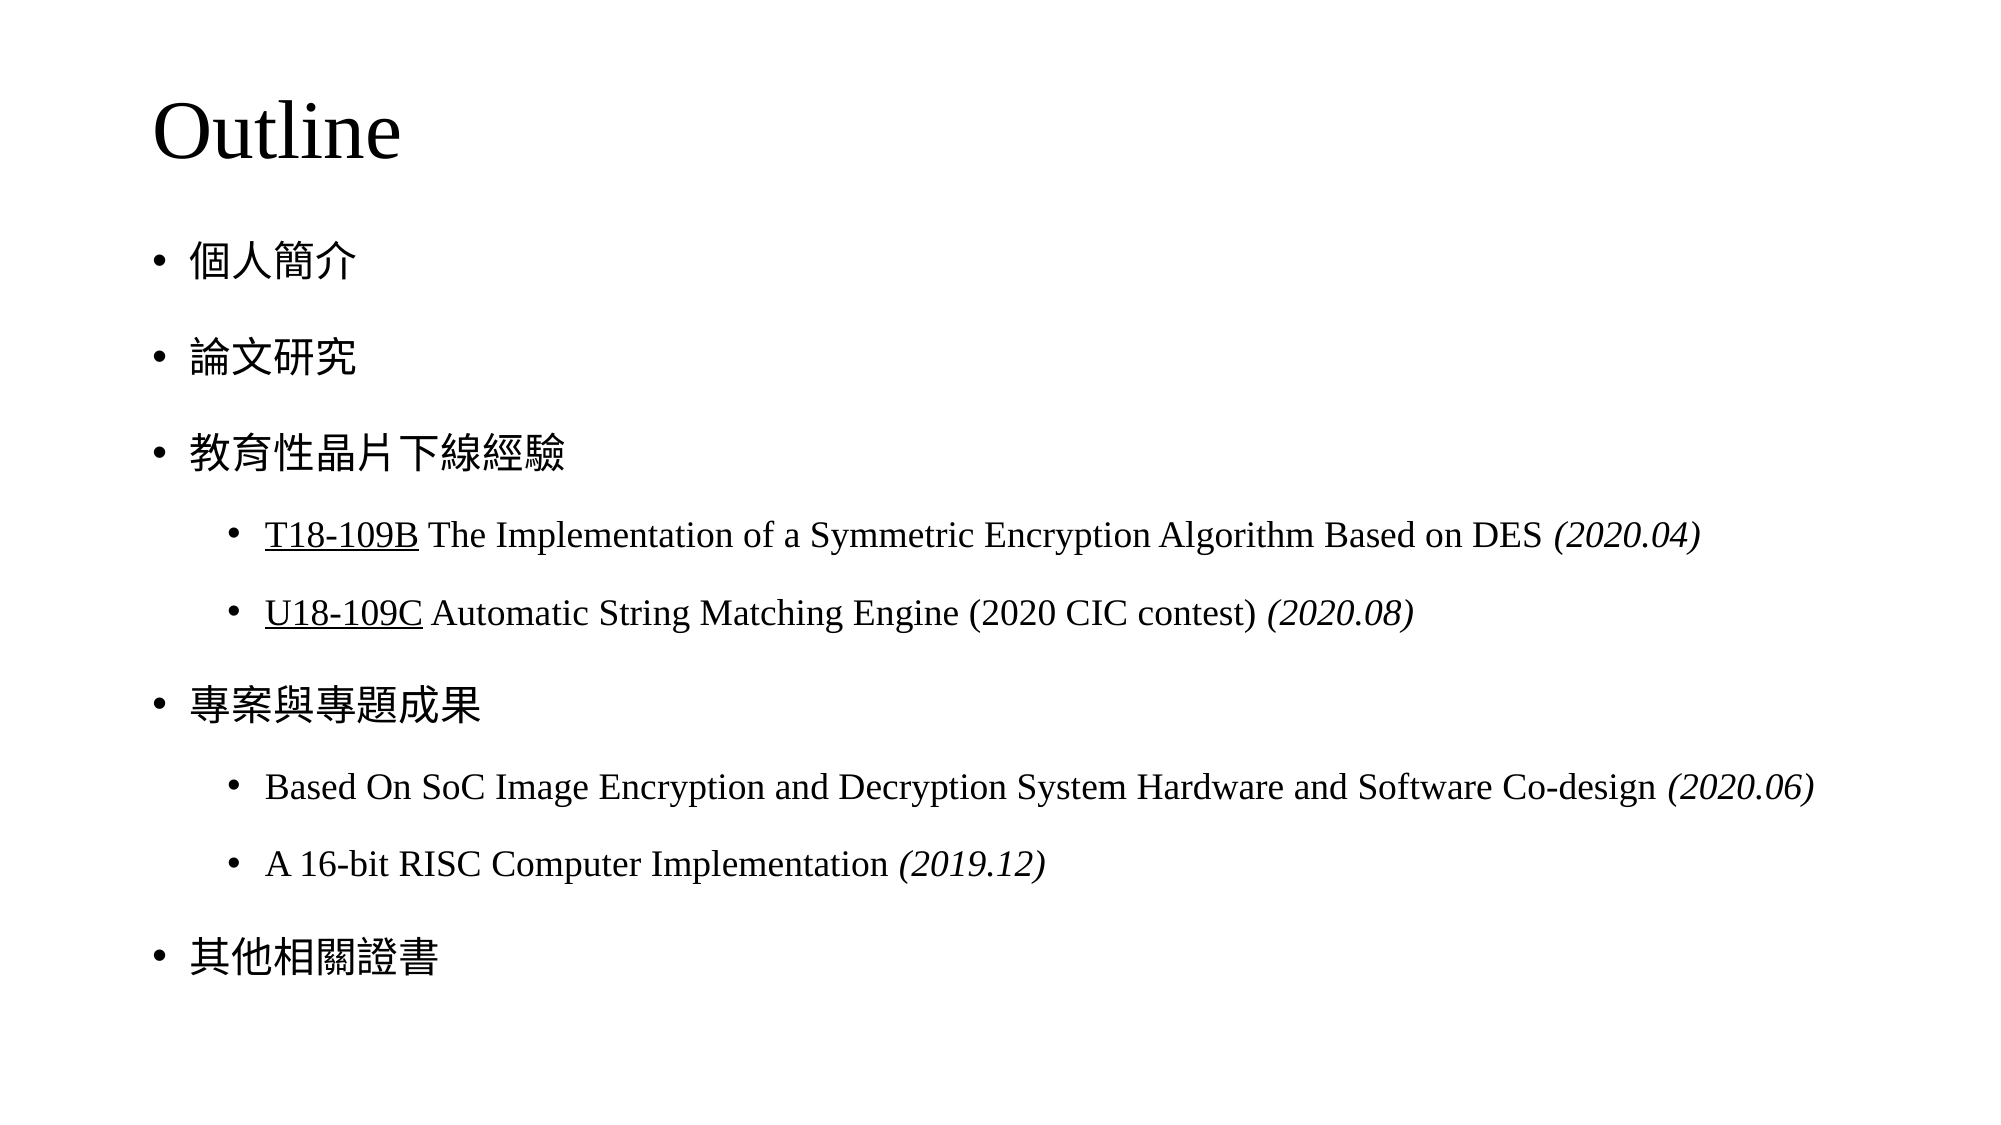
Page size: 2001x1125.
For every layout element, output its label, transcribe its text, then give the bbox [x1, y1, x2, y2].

title Outline [137, 59, 1863, 202]
list 個人簡介 論文研究 教育性晶片下線經驗 T18-109B The Implementation of a Symmetric Encryption Algorithm Based on DES (2020.04) U18-109C Automatic String Matching Engine (2020 CIC contest) (2020.08) 專案與專題成果 Based On SoC Image Encryption and Decryption System Hardware and Software Co-design (2020.06) A 16-bit RISC Computer Implementation (2019.12) 其他相關證書 [137, 202, 1955, 999]
